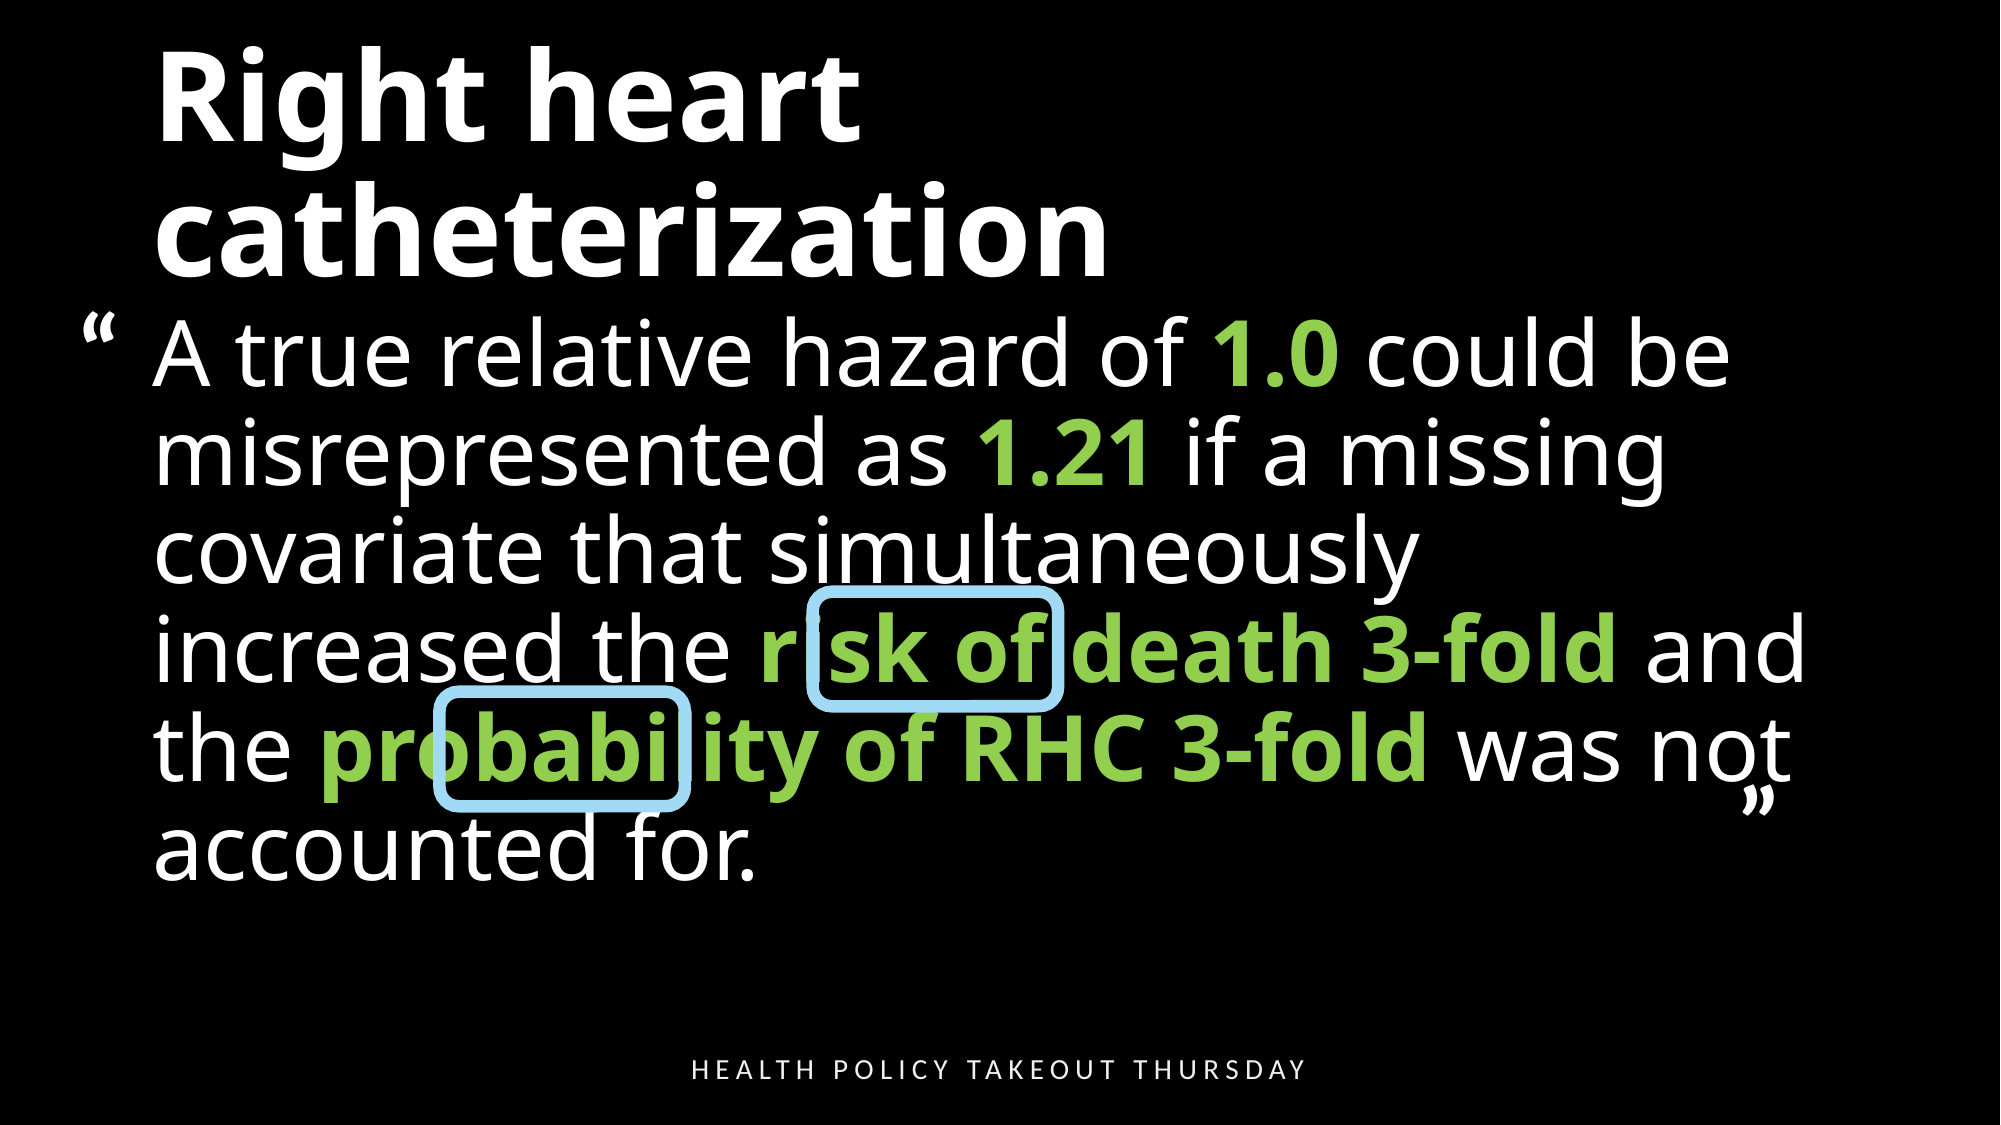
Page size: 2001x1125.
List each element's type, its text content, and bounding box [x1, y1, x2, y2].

text_box [811, 590, 1060, 708]
title Right heart catheterization [137, 59, 1863, 278]
text_box “ [61, 277, 137, 417]
list A true relative hazard of 1.0 could be misrepresented as 1.21 if a missing covariate that simultaneously increased the risk of death 3-fold and the probability of RHC 3-fold was not accounted for. [137, 299, 1863, 1014]
text_box [438, 690, 686, 808]
text_box ” [1721, 748, 1797, 889]
